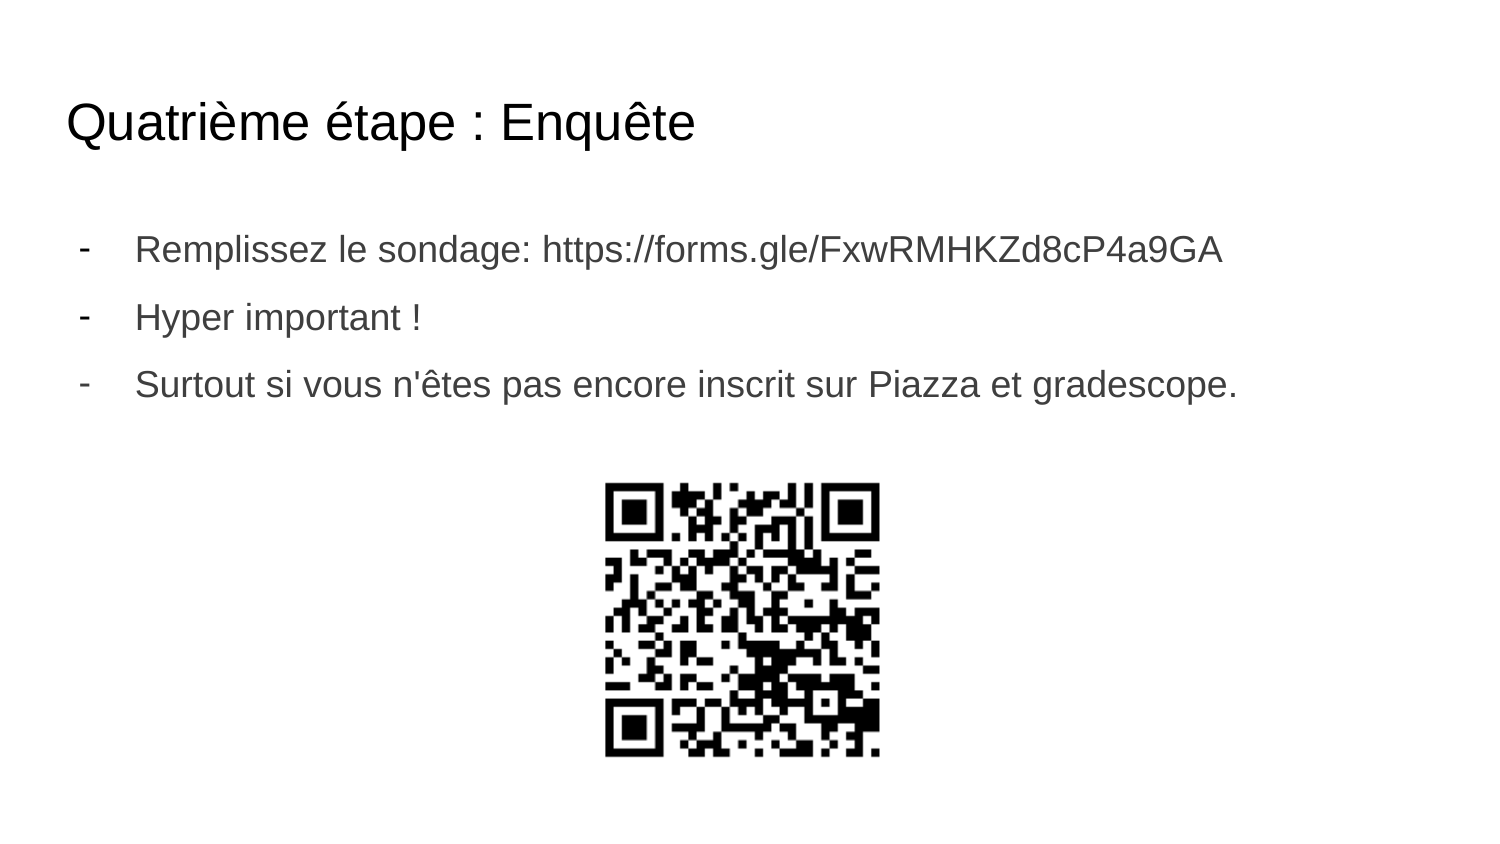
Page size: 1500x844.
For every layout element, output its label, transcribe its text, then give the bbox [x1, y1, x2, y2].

picture [589, 471, 899, 764]
list Remplissez le sondage: https://forms.gle/FxwRMHKZd8cP4a9GA Hyper important ! Surtout si vous n'êtes pas encore inscrit sur Piazza et gradescope. [44, 187, 1443, 749]
title Quatrième étape : Enquête [51, 72, 1449, 167]
